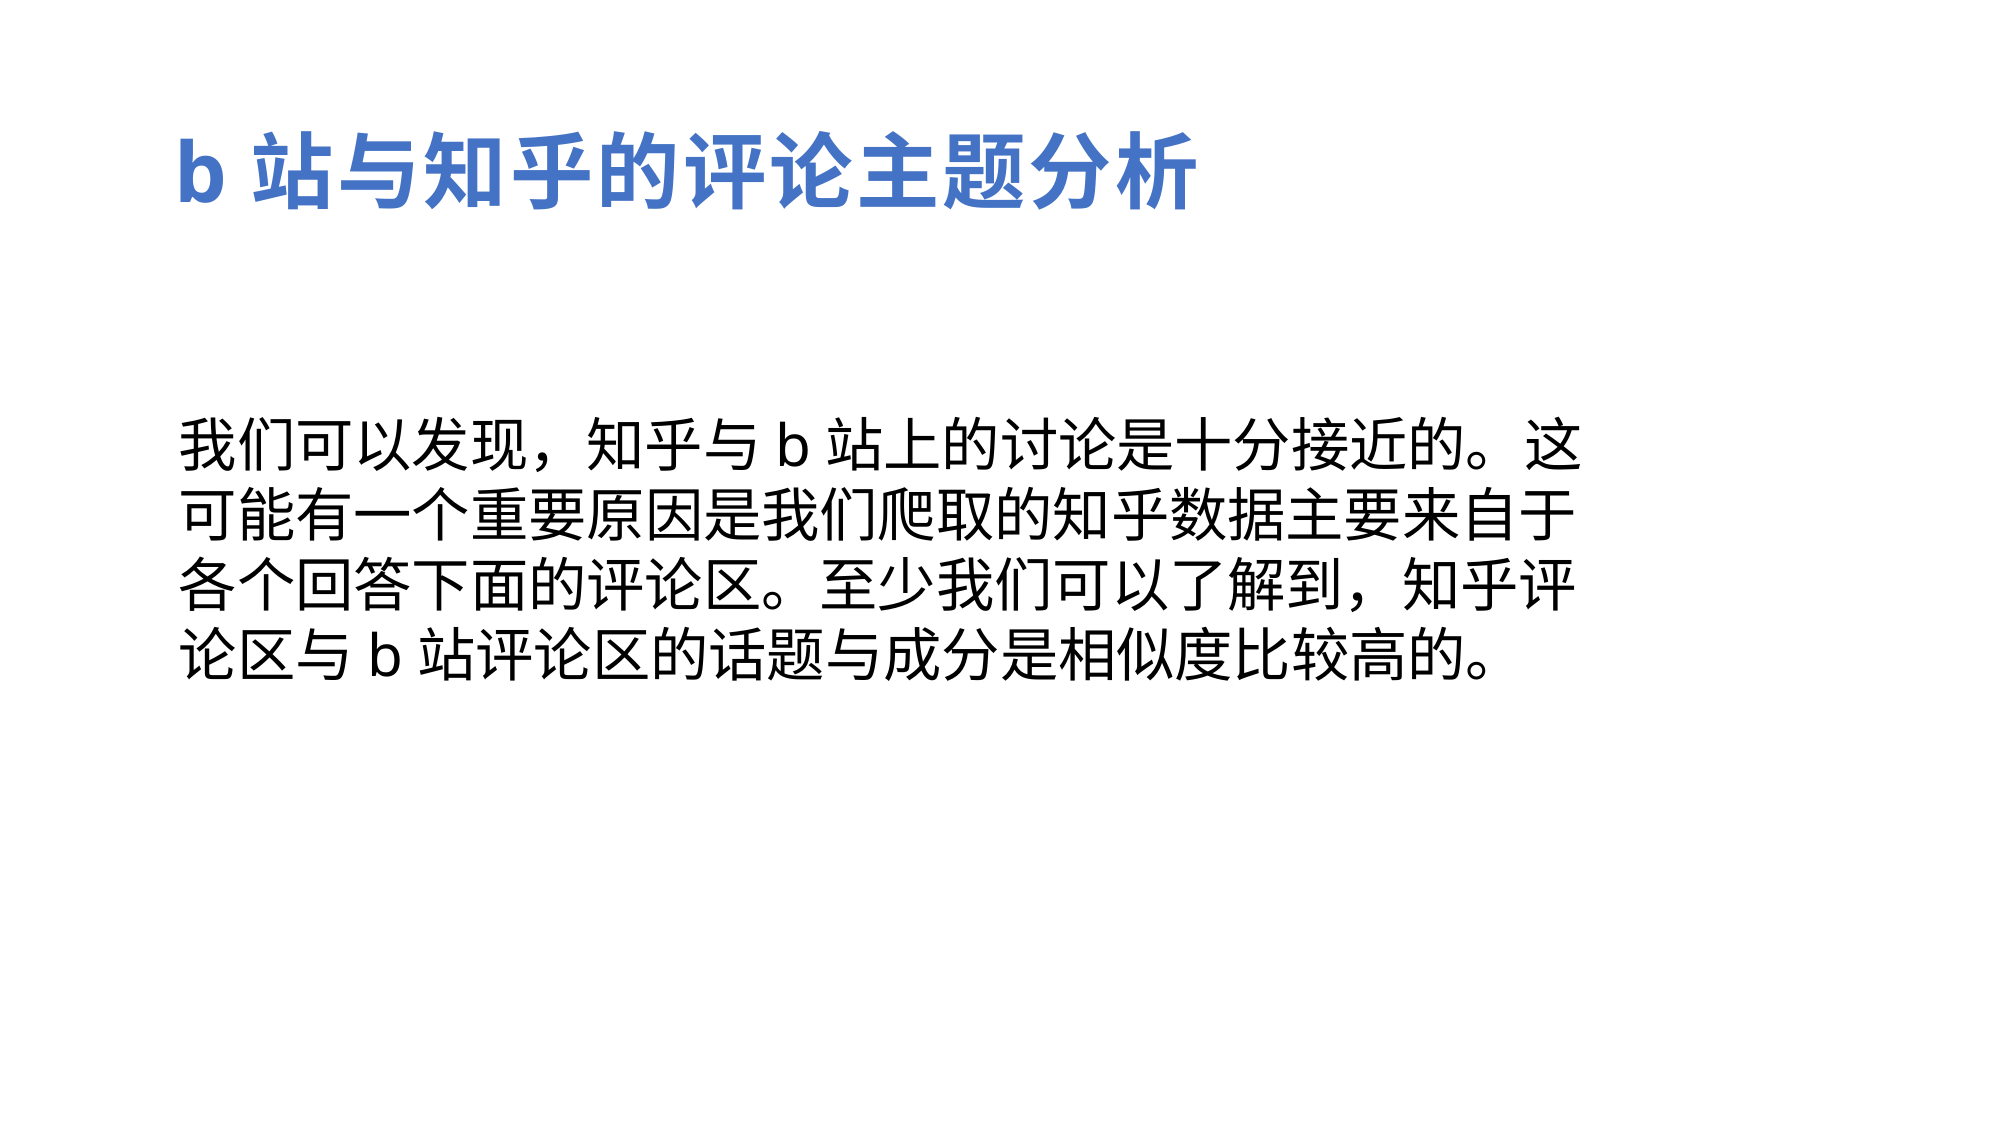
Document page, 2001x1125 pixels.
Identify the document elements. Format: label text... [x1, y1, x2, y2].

text_box b站与知乎的评论主题分析 [164, 0, 1286, 223]
text_box 我们可以发现，知乎与b站上的讨论是十分接近的。这可能有一个重要原因是我们爬取的知乎数据主要来自于各个回答下面的评论区。至少我们可以了解到，知乎评论区与b站评论区的话题与成分是相似度比较高的。 [164, 400, 1599, 696]
